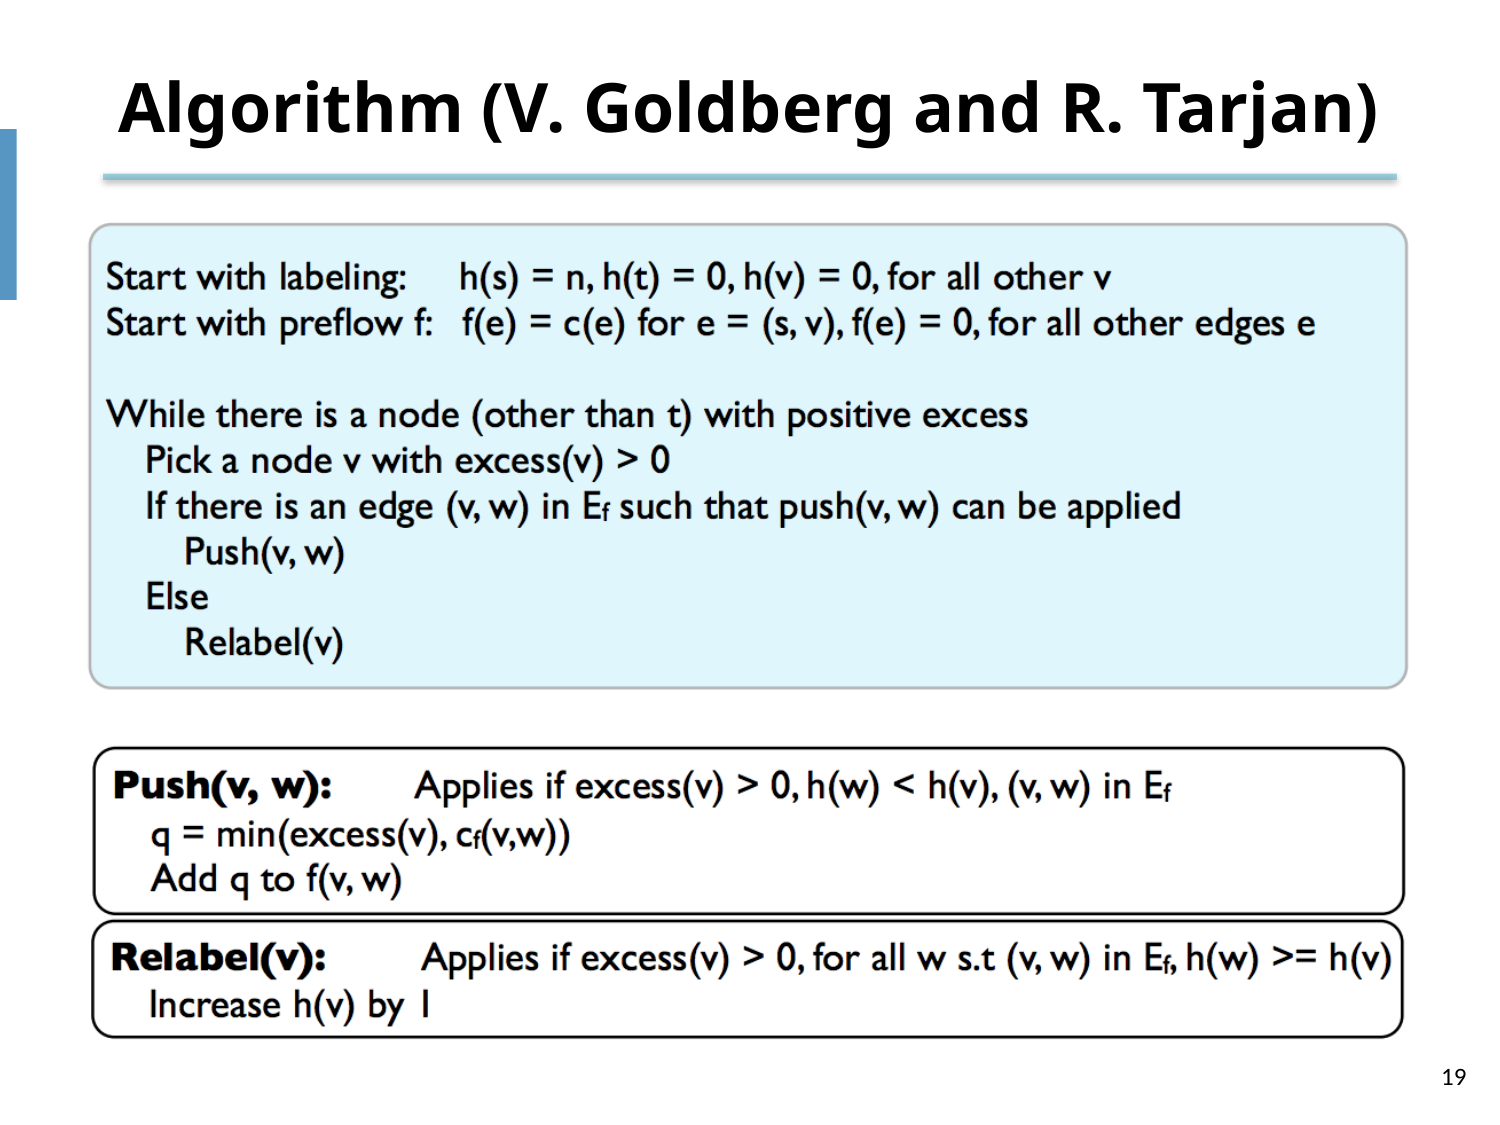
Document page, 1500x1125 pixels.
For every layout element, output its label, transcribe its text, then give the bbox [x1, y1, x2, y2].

picture [81, 213, 1418, 1046]
slide_number 19 [1131, 1045, 1482, 1106]
title Algorithm (V. Goldberg and R. Tarjan) [103, 25, 1397, 185]
